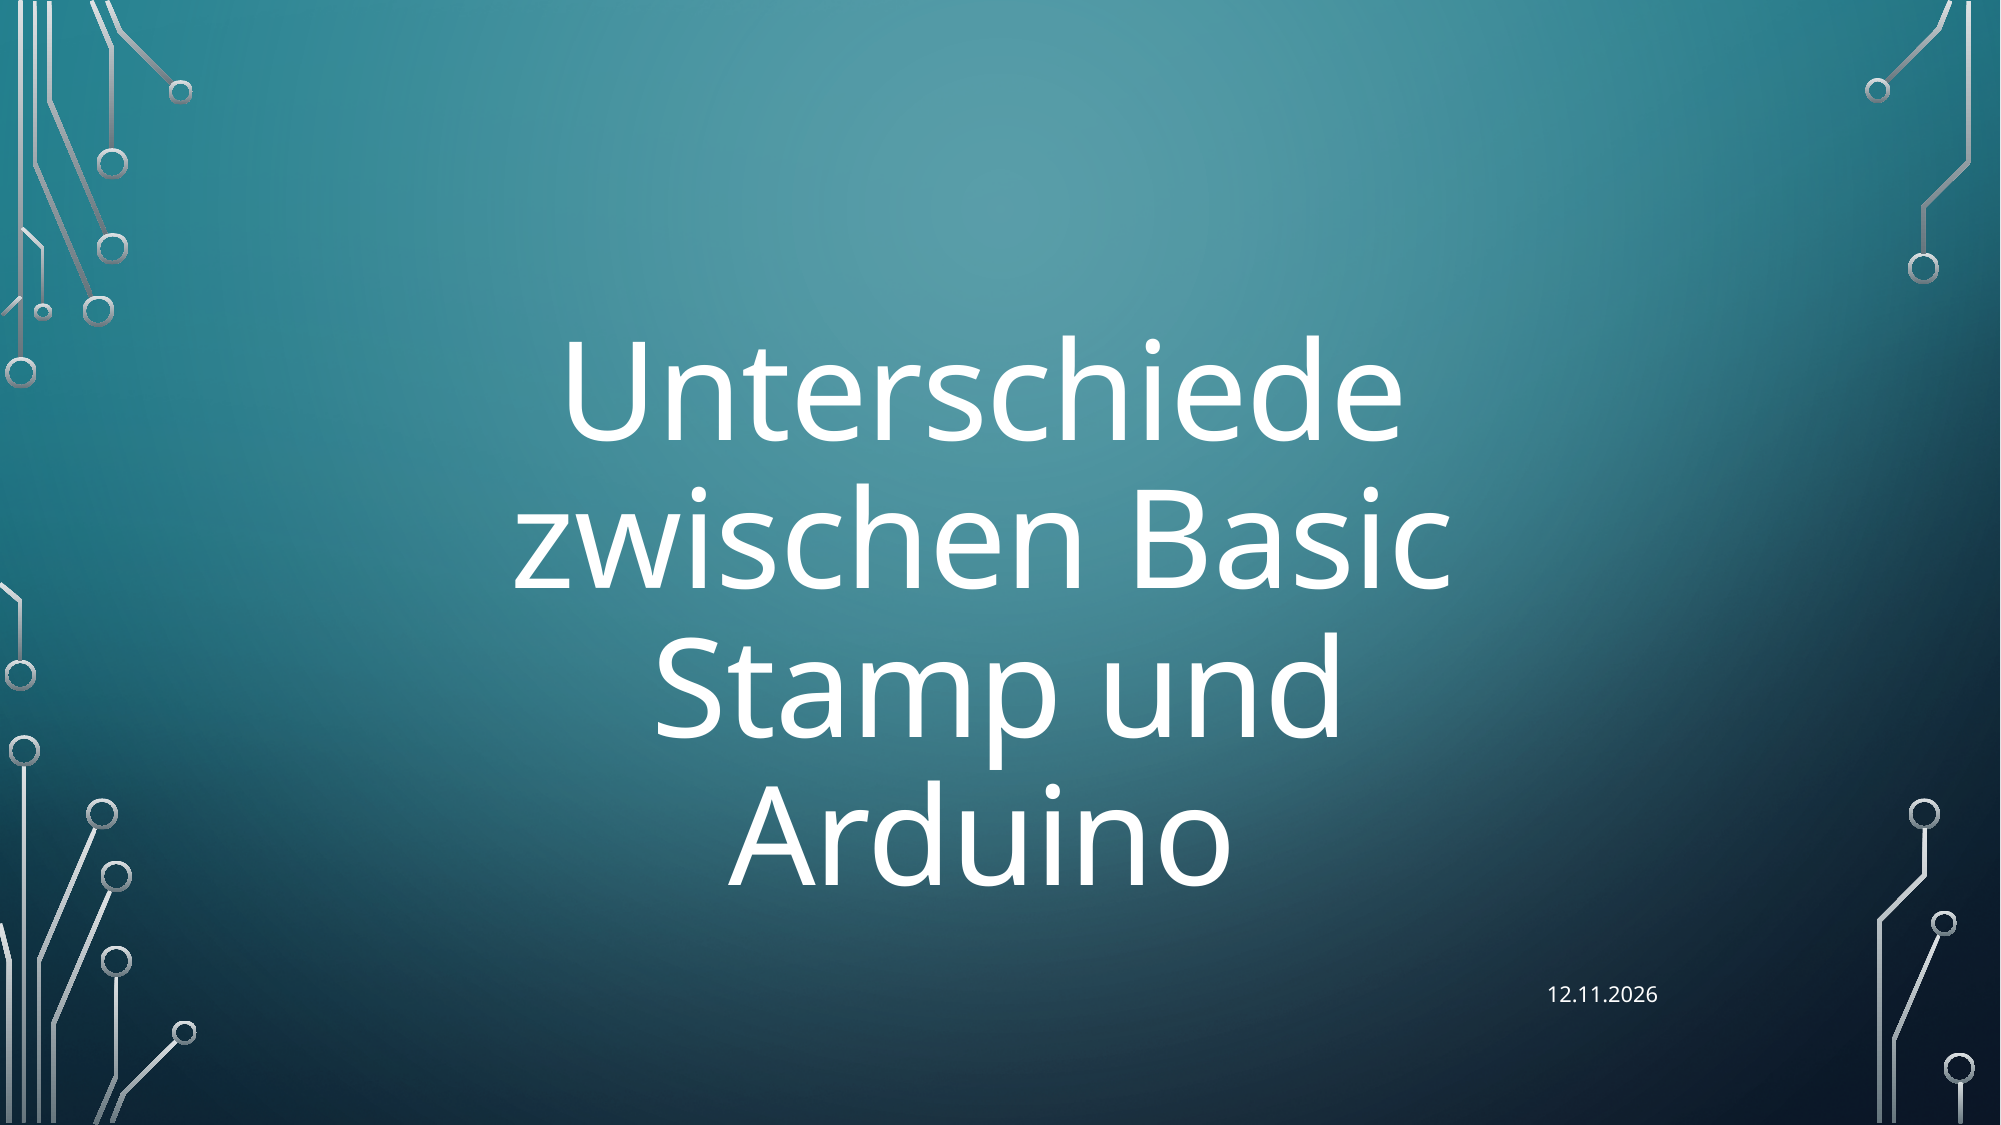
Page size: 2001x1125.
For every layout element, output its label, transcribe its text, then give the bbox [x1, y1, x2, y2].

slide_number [1223, 965, 1674, 1025]
text_box Unterschiede zwischen Basic Stamp und Arduino [415, 314, 1585, 928]
